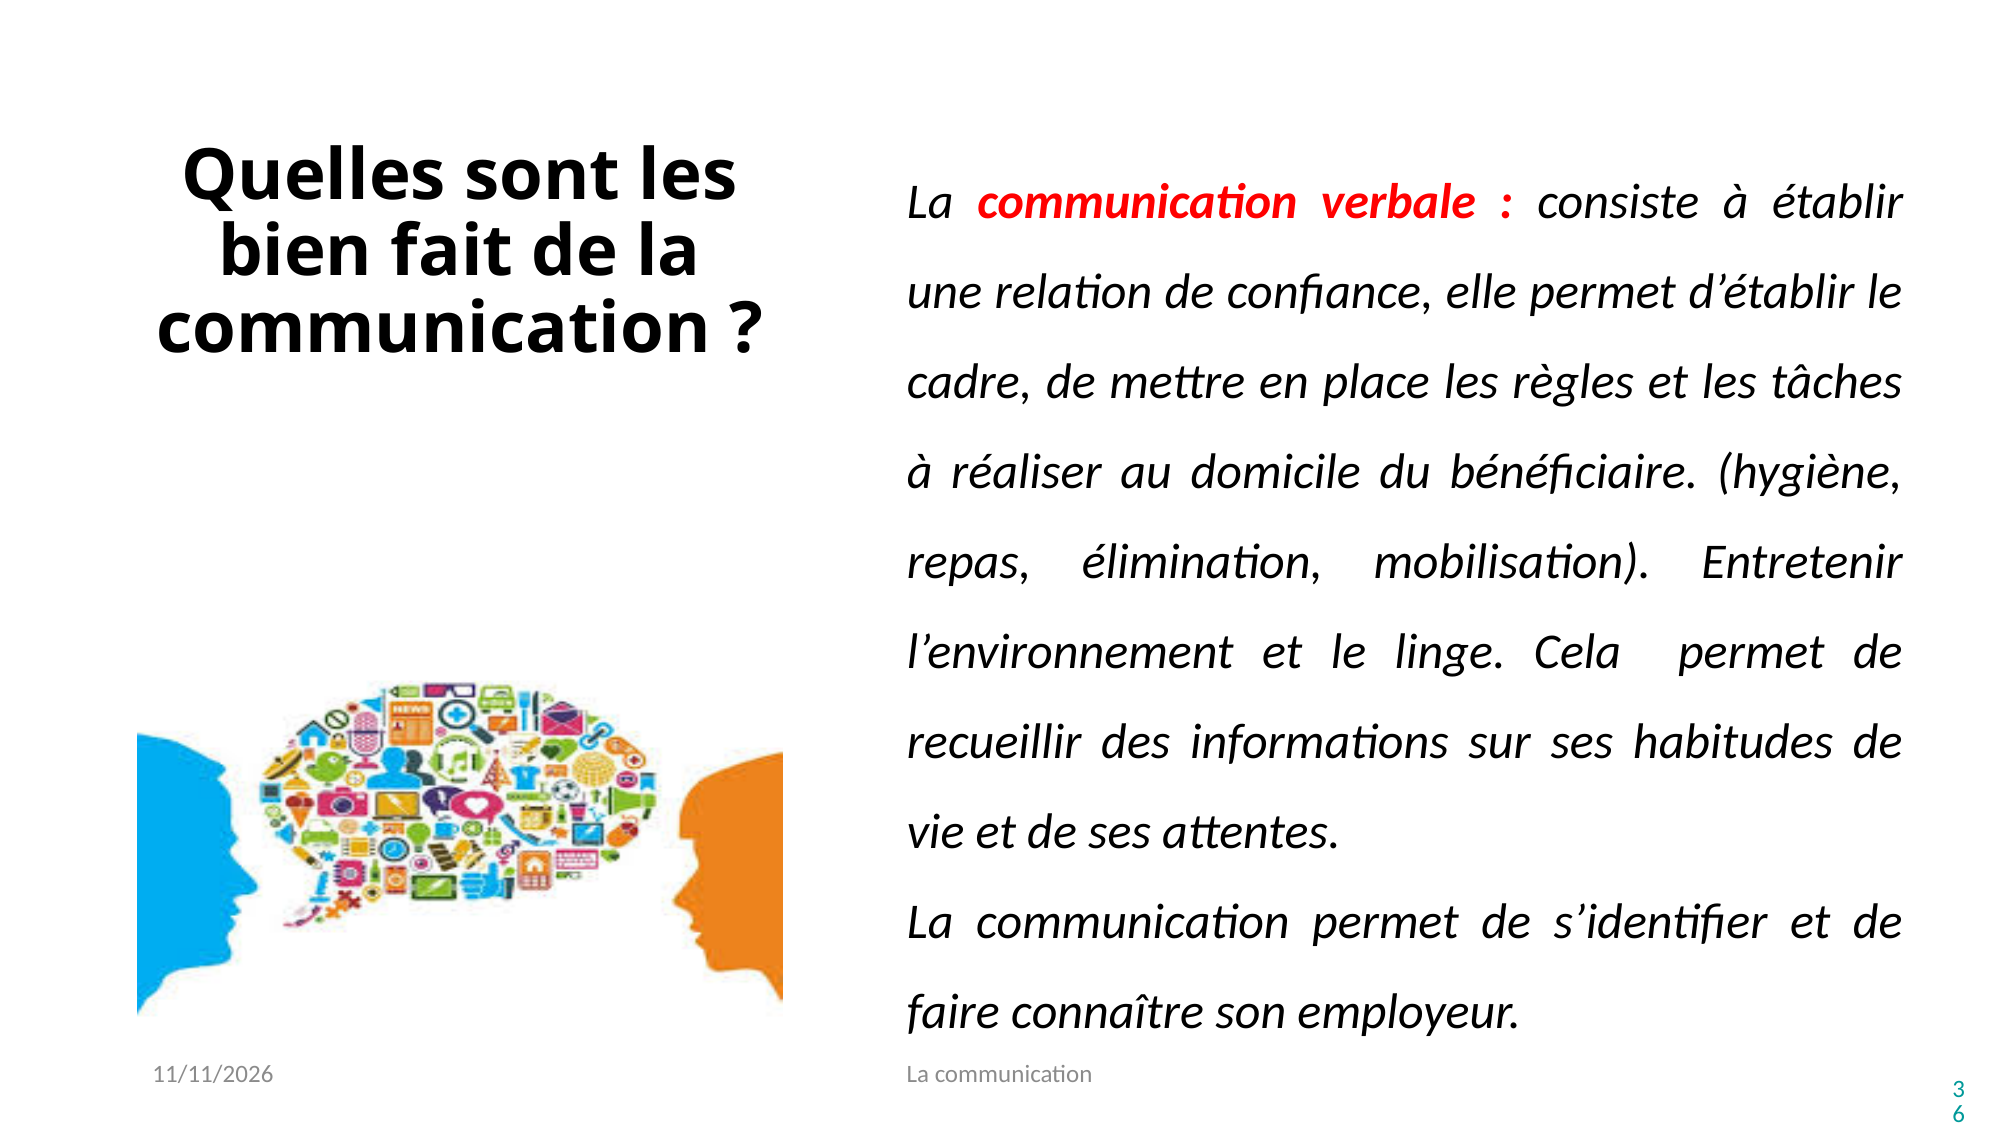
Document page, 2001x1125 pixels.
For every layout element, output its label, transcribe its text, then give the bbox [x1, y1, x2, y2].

list Quelles sont les bien fait de la communication ? [137, 130, 783, 428]
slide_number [137, 1044, 588, 1103]
text_box La communication verbale : consiste à établir une relation de confiance, elle permet d’établir le cadre, de mettre en place les règles et les tâches à réaliser au domicile du bénéficiaire. (hygiène, repas, élimination, mobilisation). Entretenir l’environnement et le linge. Cela permet de recueillir des informations sur ses habitudes de vie et de ses attentes. La communication permet de s’identifier et de faire connaître son employeur. [892, 130, 1919, 1046]
footer La communication [662, 1042, 1338, 1103]
picture [137, 614, 783, 1044]
slide_number 36 [1937, 1037, 1970, 1107]
